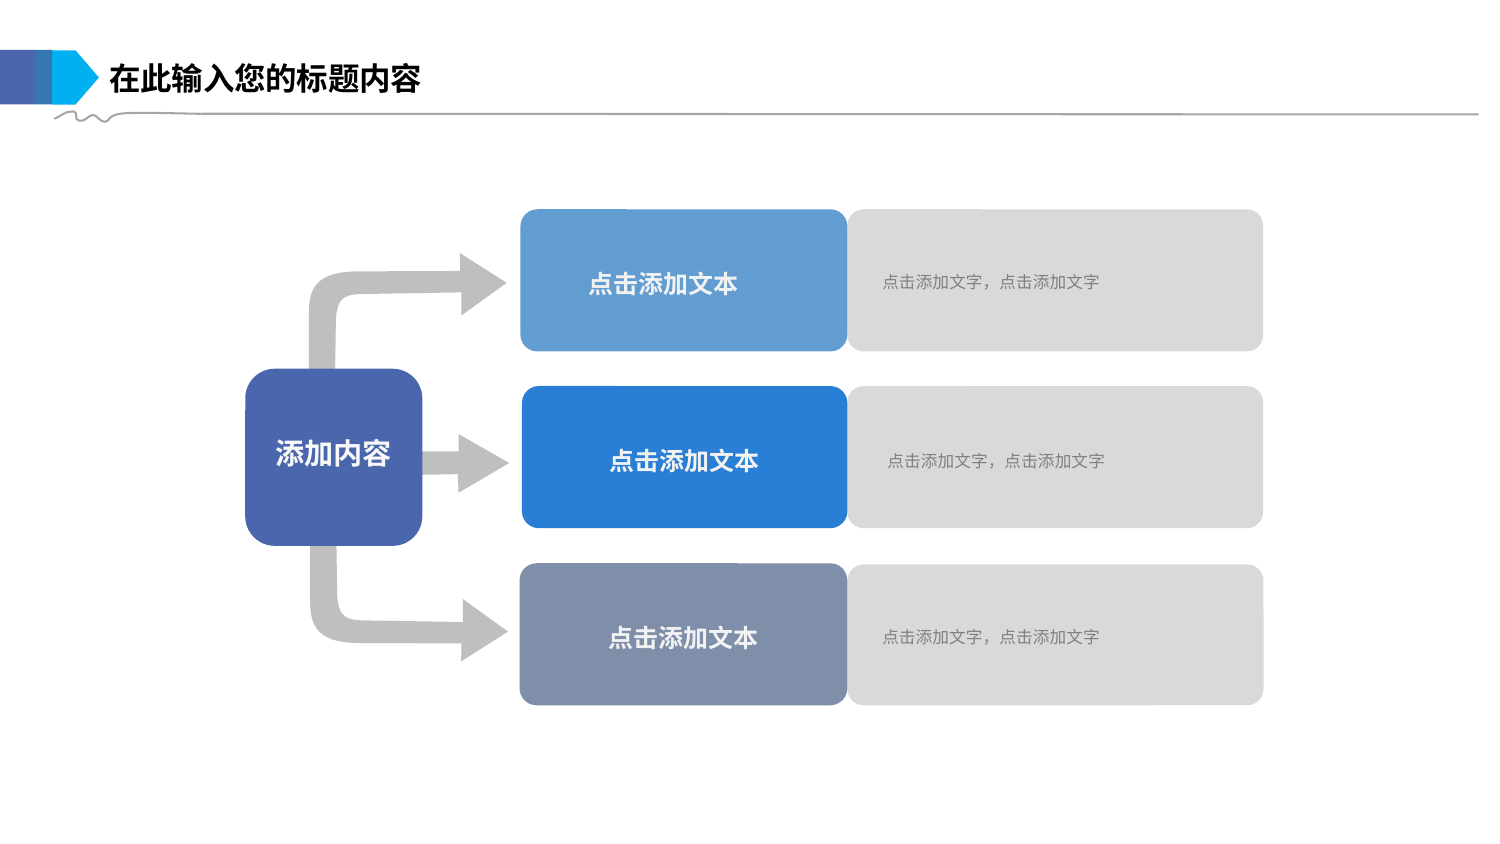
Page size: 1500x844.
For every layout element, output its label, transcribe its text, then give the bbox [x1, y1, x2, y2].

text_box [54, 111, 1479, 122]
text_box 点击添加文本 [520, 209, 848, 352]
text_box 点击添加文字，点击添加文字 [847, 209, 1264, 352]
text_box 点击添加文本 [521, 385, 848, 529]
text_box [310, 546, 508, 662]
text_box [308, 252, 507, 368]
text_box 点击添加文本 [519, 563, 848, 706]
text_box 在此输入您的标题内容 [99, 54, 608, 103]
text_box 点击添加文字，点击添加文字 [847, 564, 1264, 706]
text_box [423, 433, 510, 493]
text_box 添加内容 [245, 368, 423, 546]
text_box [0, 49, 99, 105]
text_box 点击添加文字，点击添加文字 [847, 385, 1264, 529]
